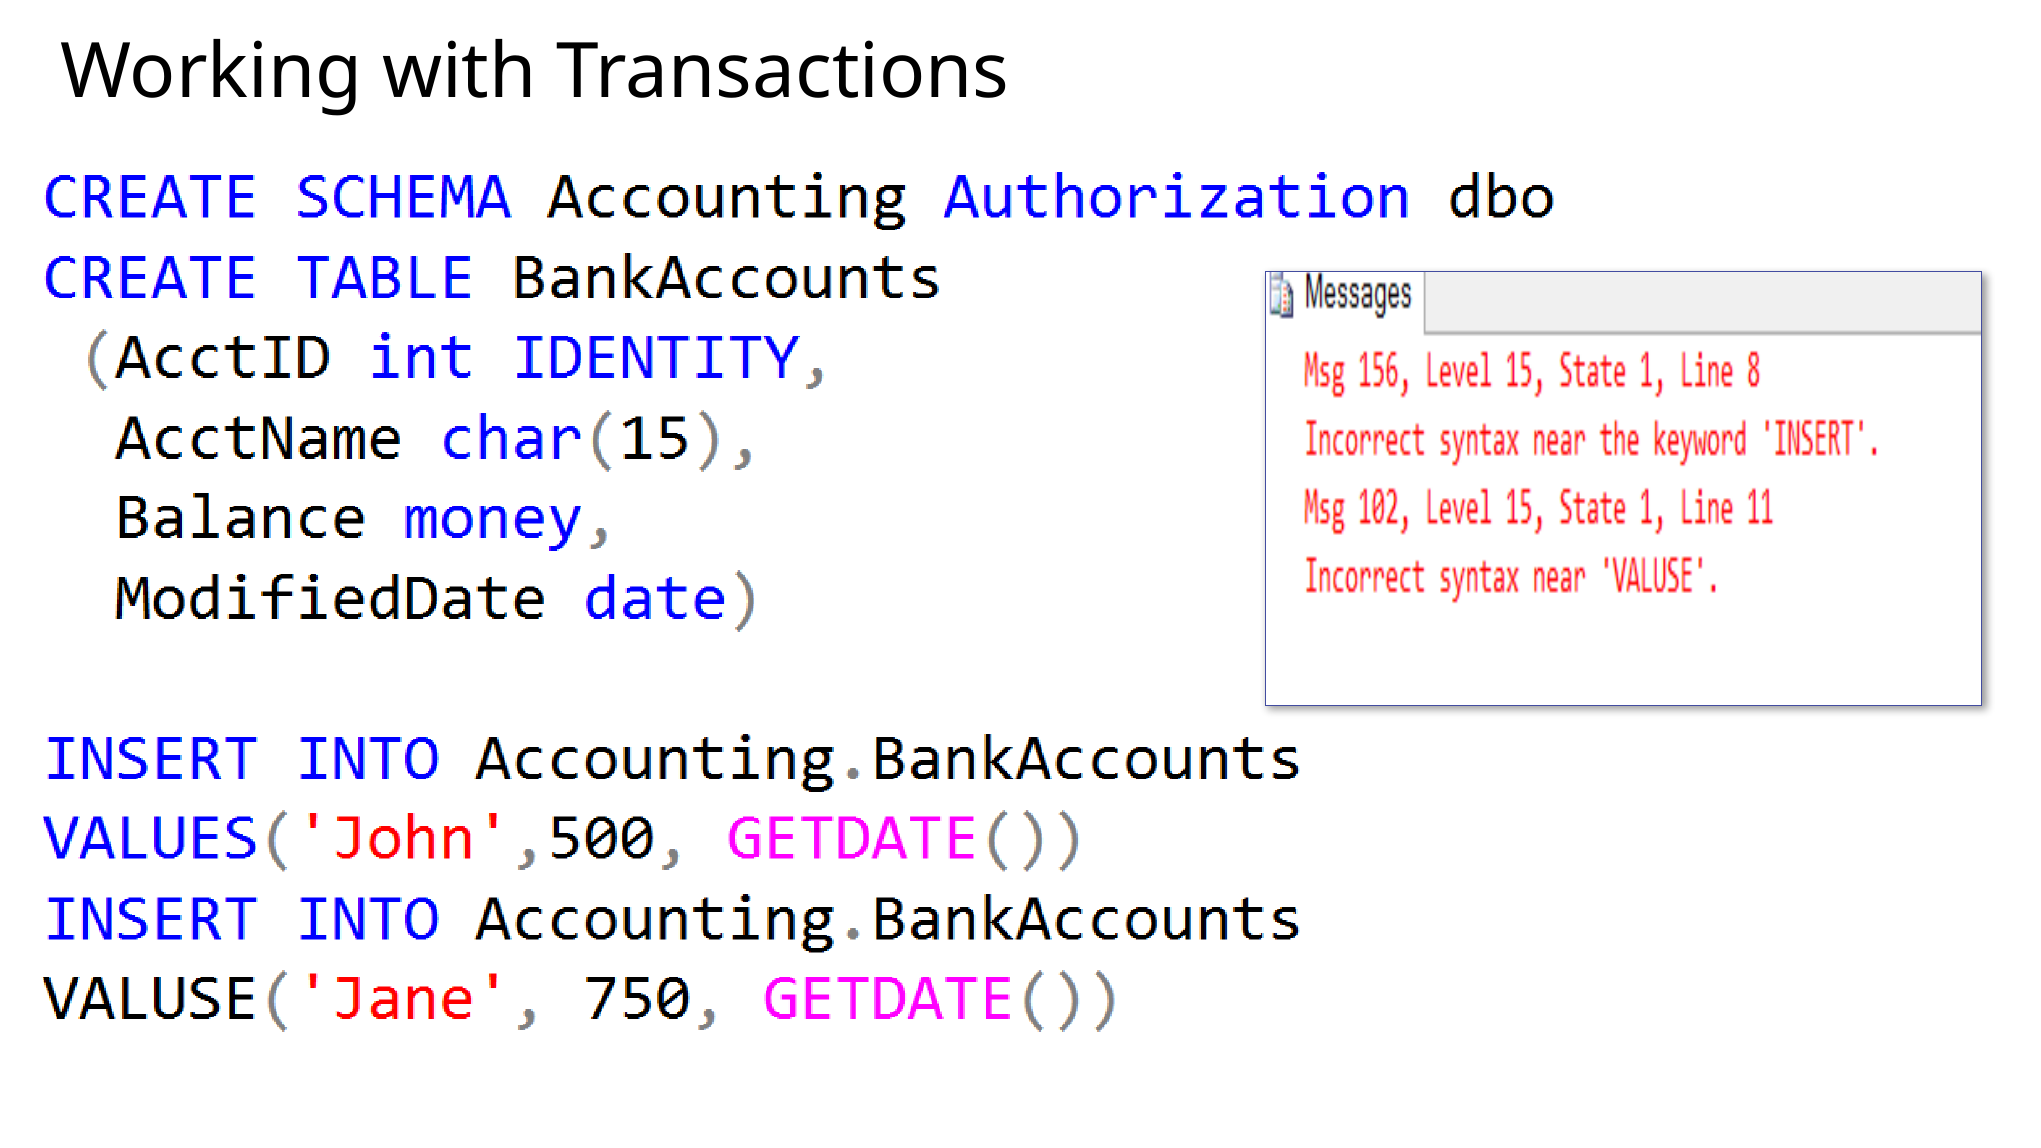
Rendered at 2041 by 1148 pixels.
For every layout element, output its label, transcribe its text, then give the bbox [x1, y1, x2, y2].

picture [31, 162, 1982, 1033]
text_box Working with Transactions [45, 31, 1881, 223]
